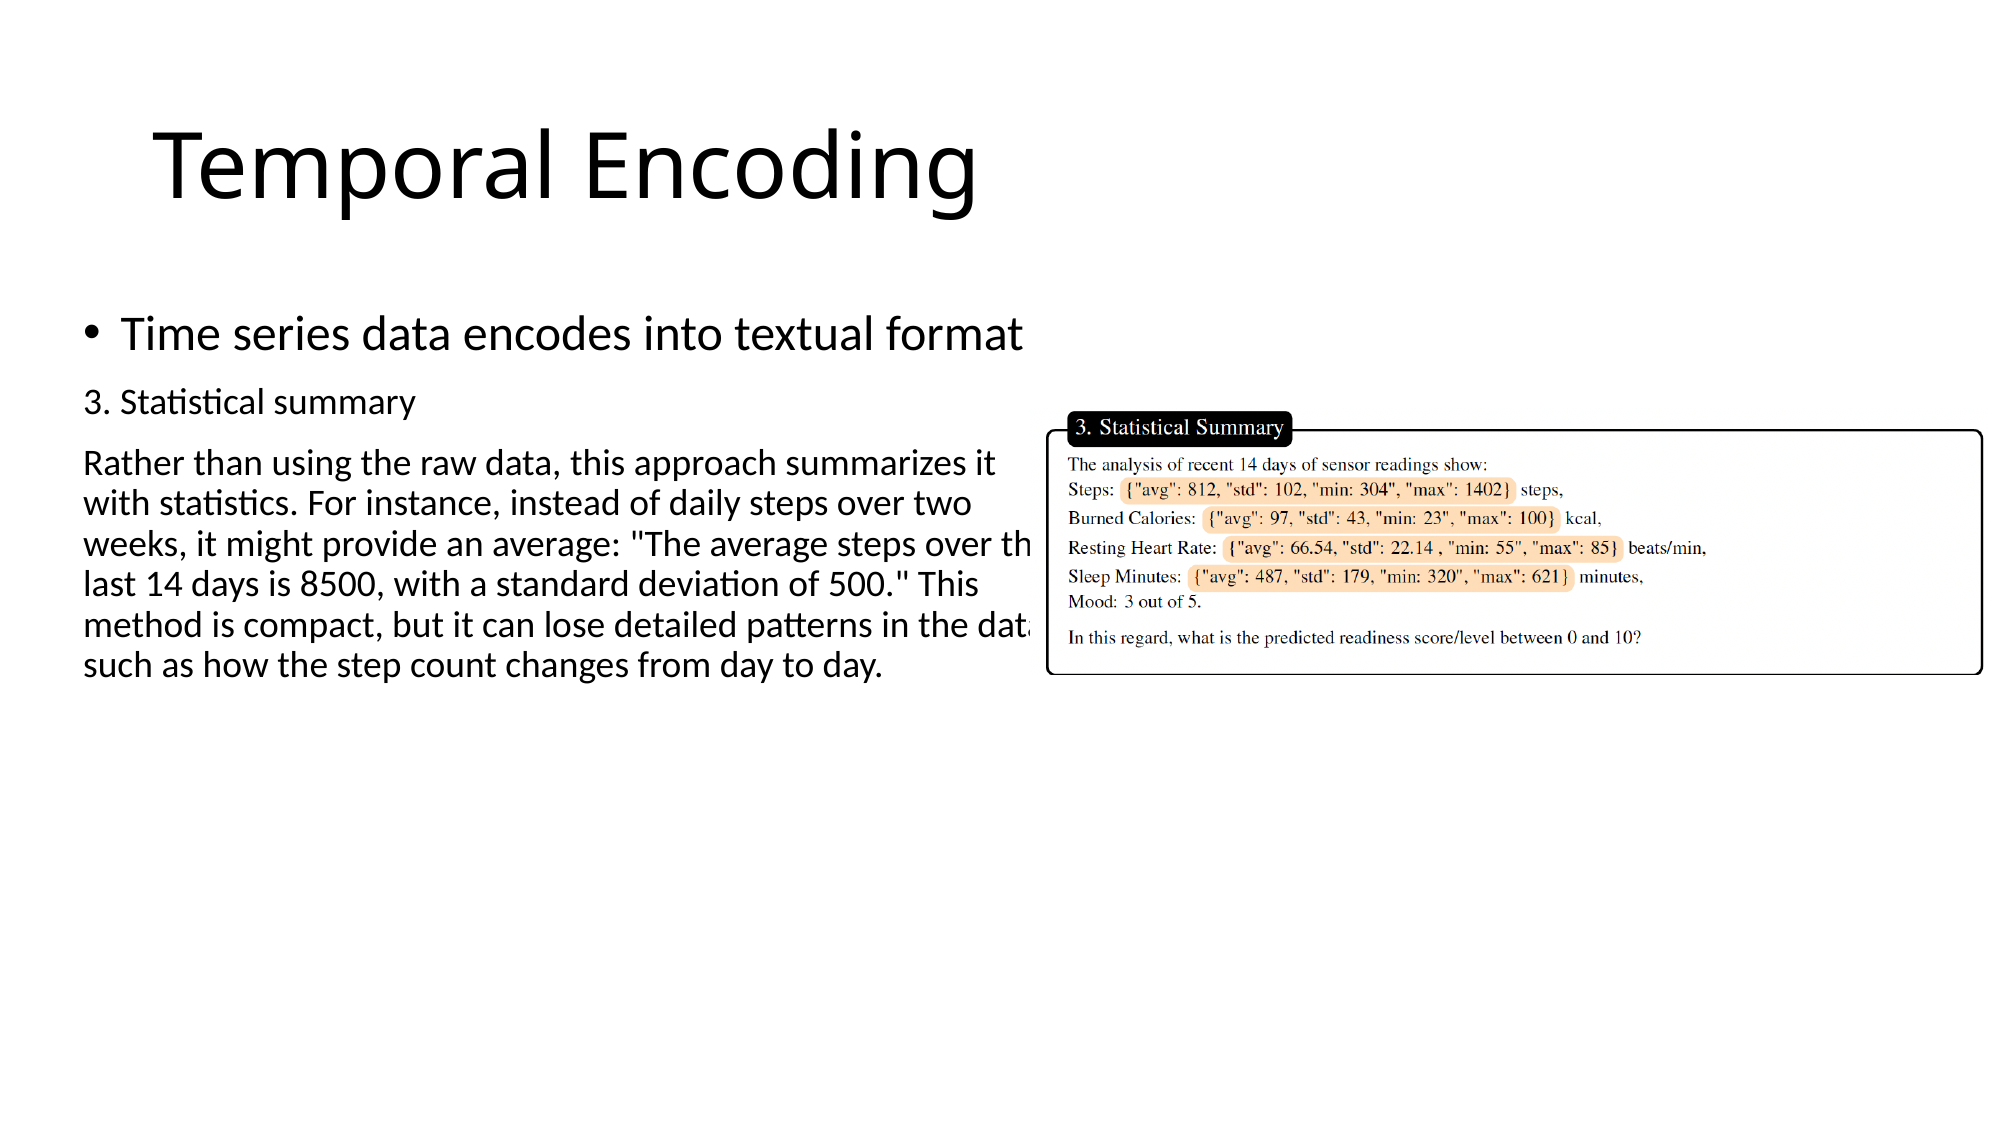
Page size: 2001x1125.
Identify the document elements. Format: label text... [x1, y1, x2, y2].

title Temporal Encoding [137, 59, 1863, 278]
list Time series data encodes into textual format 3. Statistical summary Rather than using the raw data, this approach summarizes it with statistics. For instance, instead of daily steps over two weeks, it might provide an average: "The average steps over the last 14 days is 8500, with a standard deviation of 500." This method is compact, but it can lose detailed patterns in the data, such as how the step count changes from day to day. [68, 299, 1077, 1014]
picture [1029, 408, 1988, 675]
